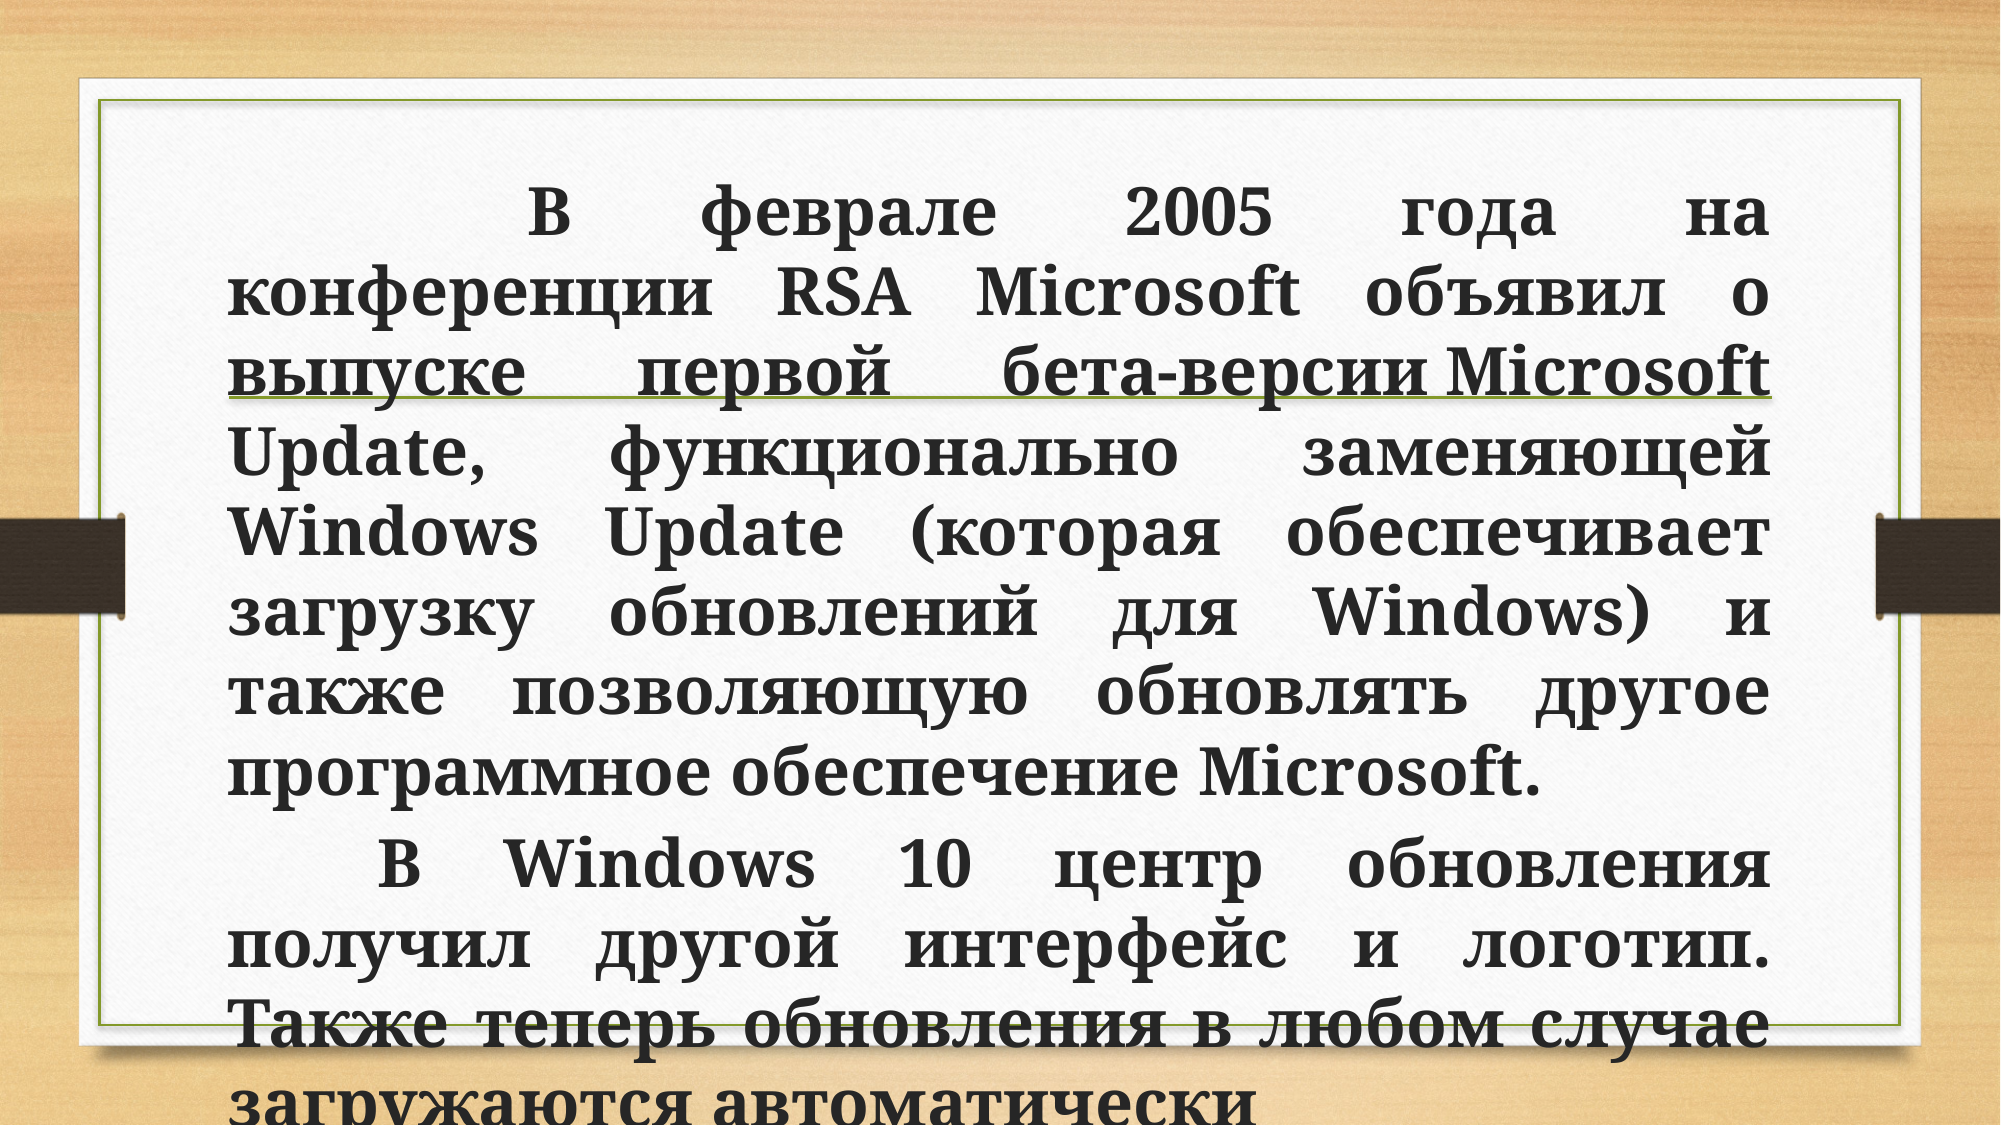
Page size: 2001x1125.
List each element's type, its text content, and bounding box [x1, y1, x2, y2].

picture [0, 0, 2001, 1125]
list В феврале 2005 года на конференции RSA Microsoft объявил о выпуске первой бета-версии Microsoft Update, функционально заменяющей Windows Update (которая обеспечивает загрузку обновлений для Windows) и также позволяющую обновлять другое программное обеспечение Microsoft. В Windows 10 центр обновления получил другой интерфейс и логотип. Также теперь обновления в любом случае загружаются автоматически [212, 161, 1788, 706]
